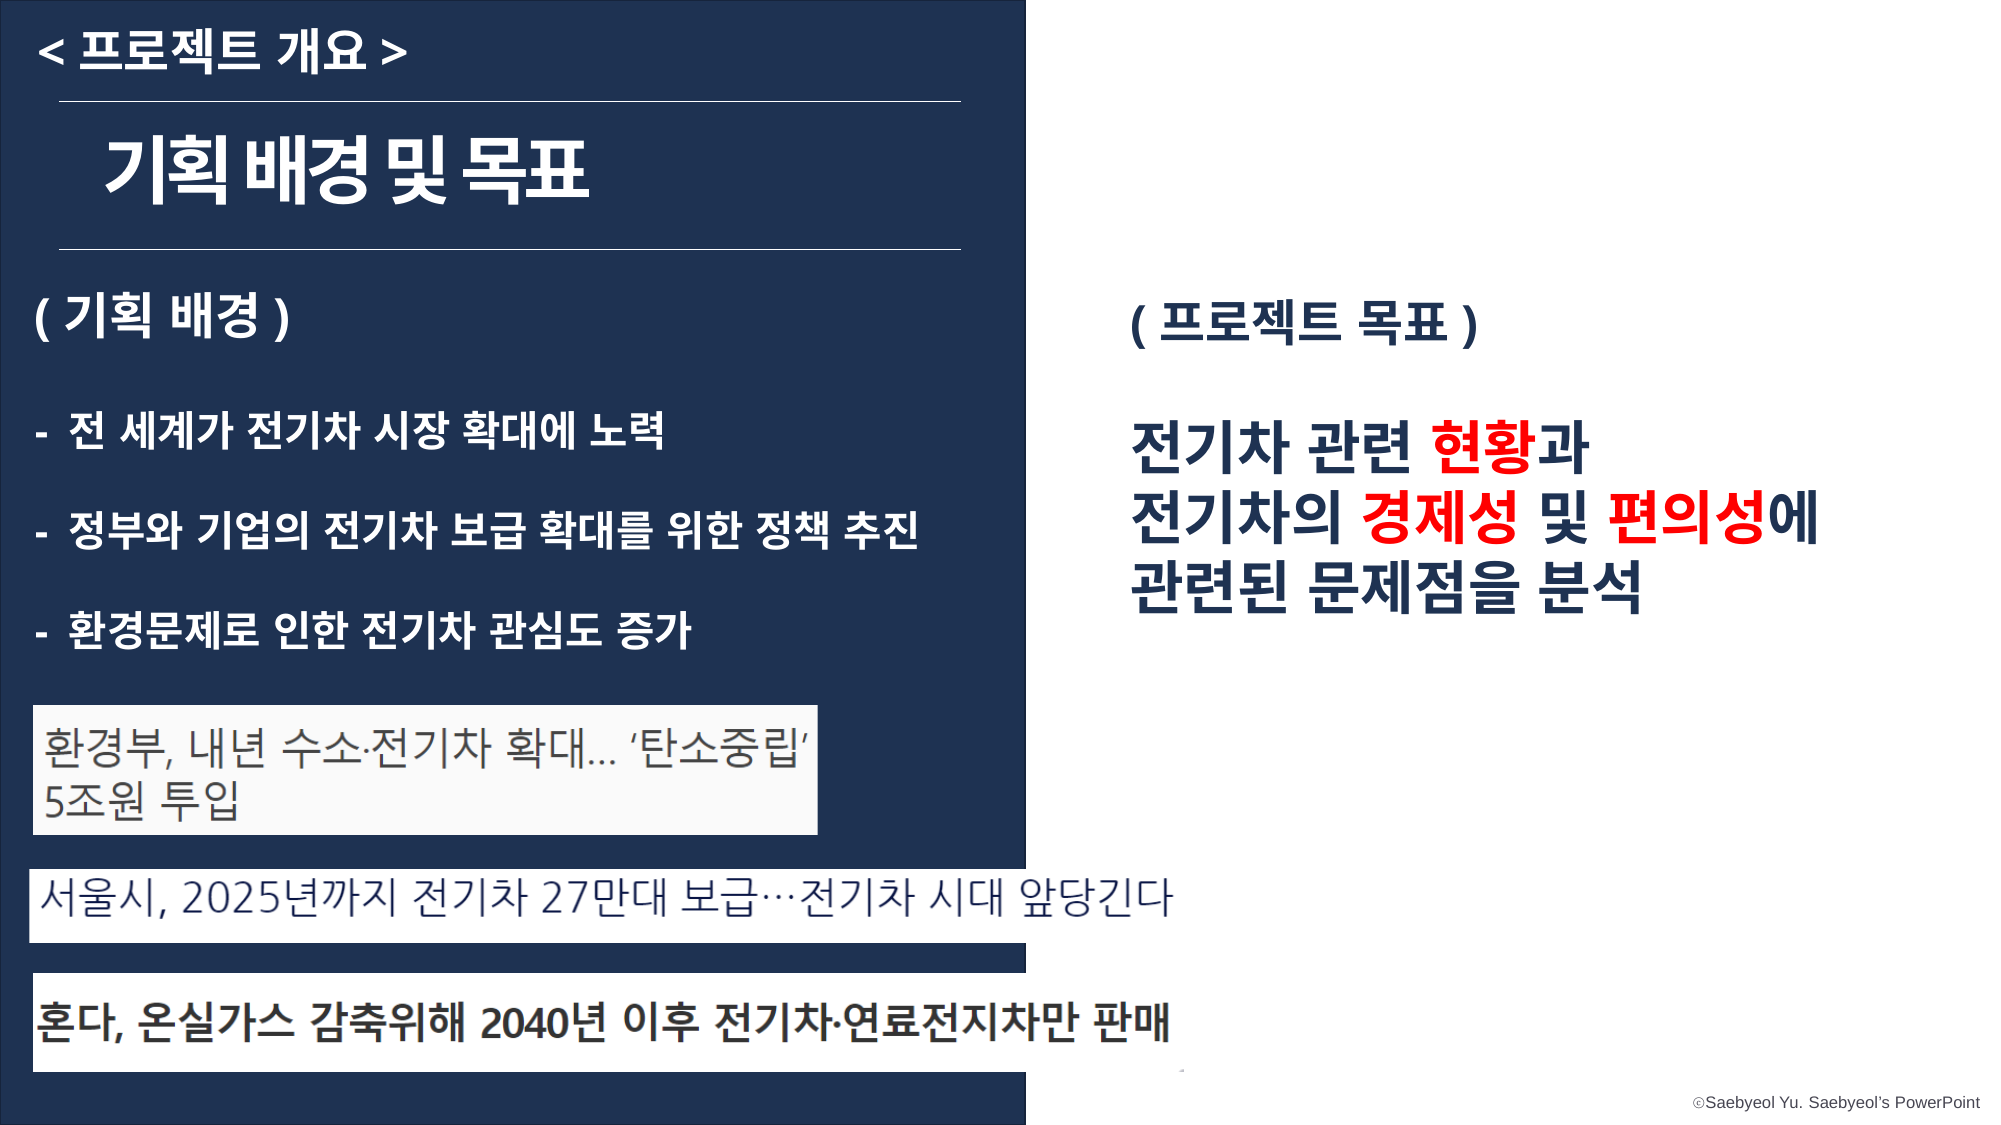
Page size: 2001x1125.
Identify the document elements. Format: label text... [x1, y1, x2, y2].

text_box <프로젝트 개요> [22, 13, 500, 89]
picture [33, 973, 1184, 1072]
text_box 기획 배경 및 목표 [87, 116, 608, 222]
text_box (프로젝트 목표) 전기차 관련 현황과 전기차의 경제성 및 편의성에 관련된 문제점을 분석 [1115, 284, 1943, 629]
text_box (기획 배경) - 전 세계가 전기차 시장 확대에 노력 - 정부와 기업의 전기차 보급 확대를 위한 정책 추진 - 환경문제로 인한 전기차 관심도 증가 [20, 277, 1096, 663]
picture [33, 705, 818, 835]
text_box [0, 0, 1026, 1125]
picture [29, 868, 1203, 943]
